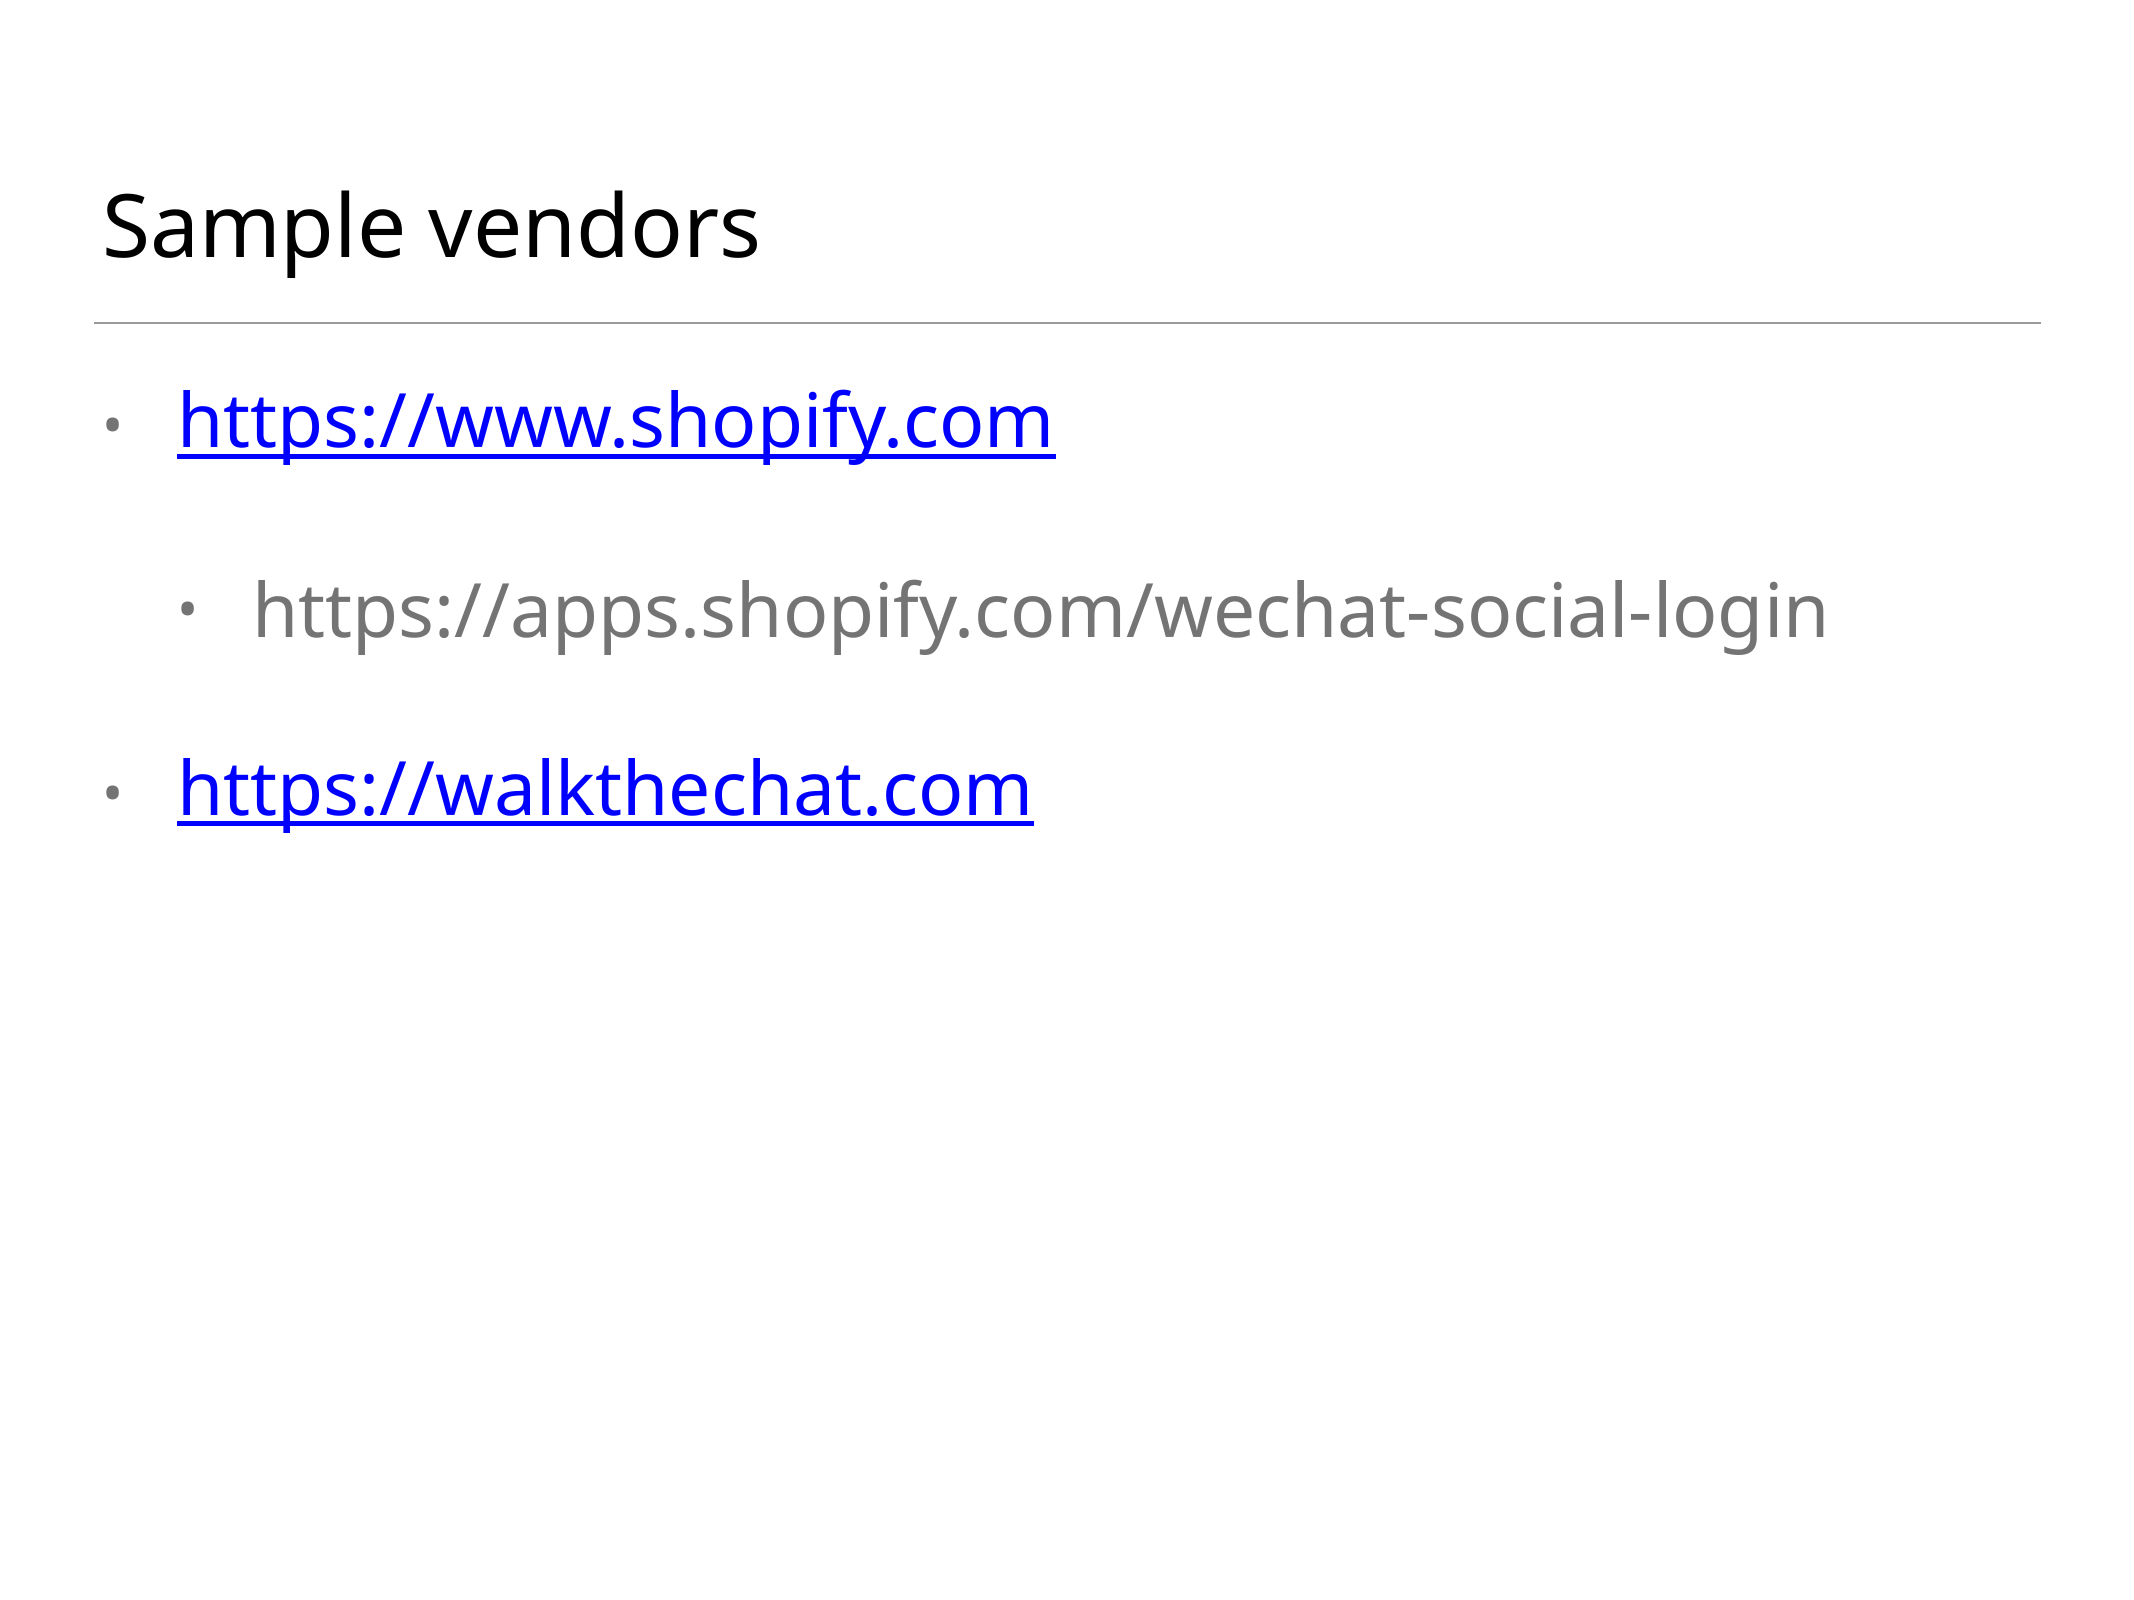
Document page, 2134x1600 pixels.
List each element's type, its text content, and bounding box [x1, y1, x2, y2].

title Sample vendors [93, 53, 2041, 284]
list https://www.shopify.com https://apps.shopify.com/wechat-social-login https://walkthechat.com [93, 364, 2041, 1459]
